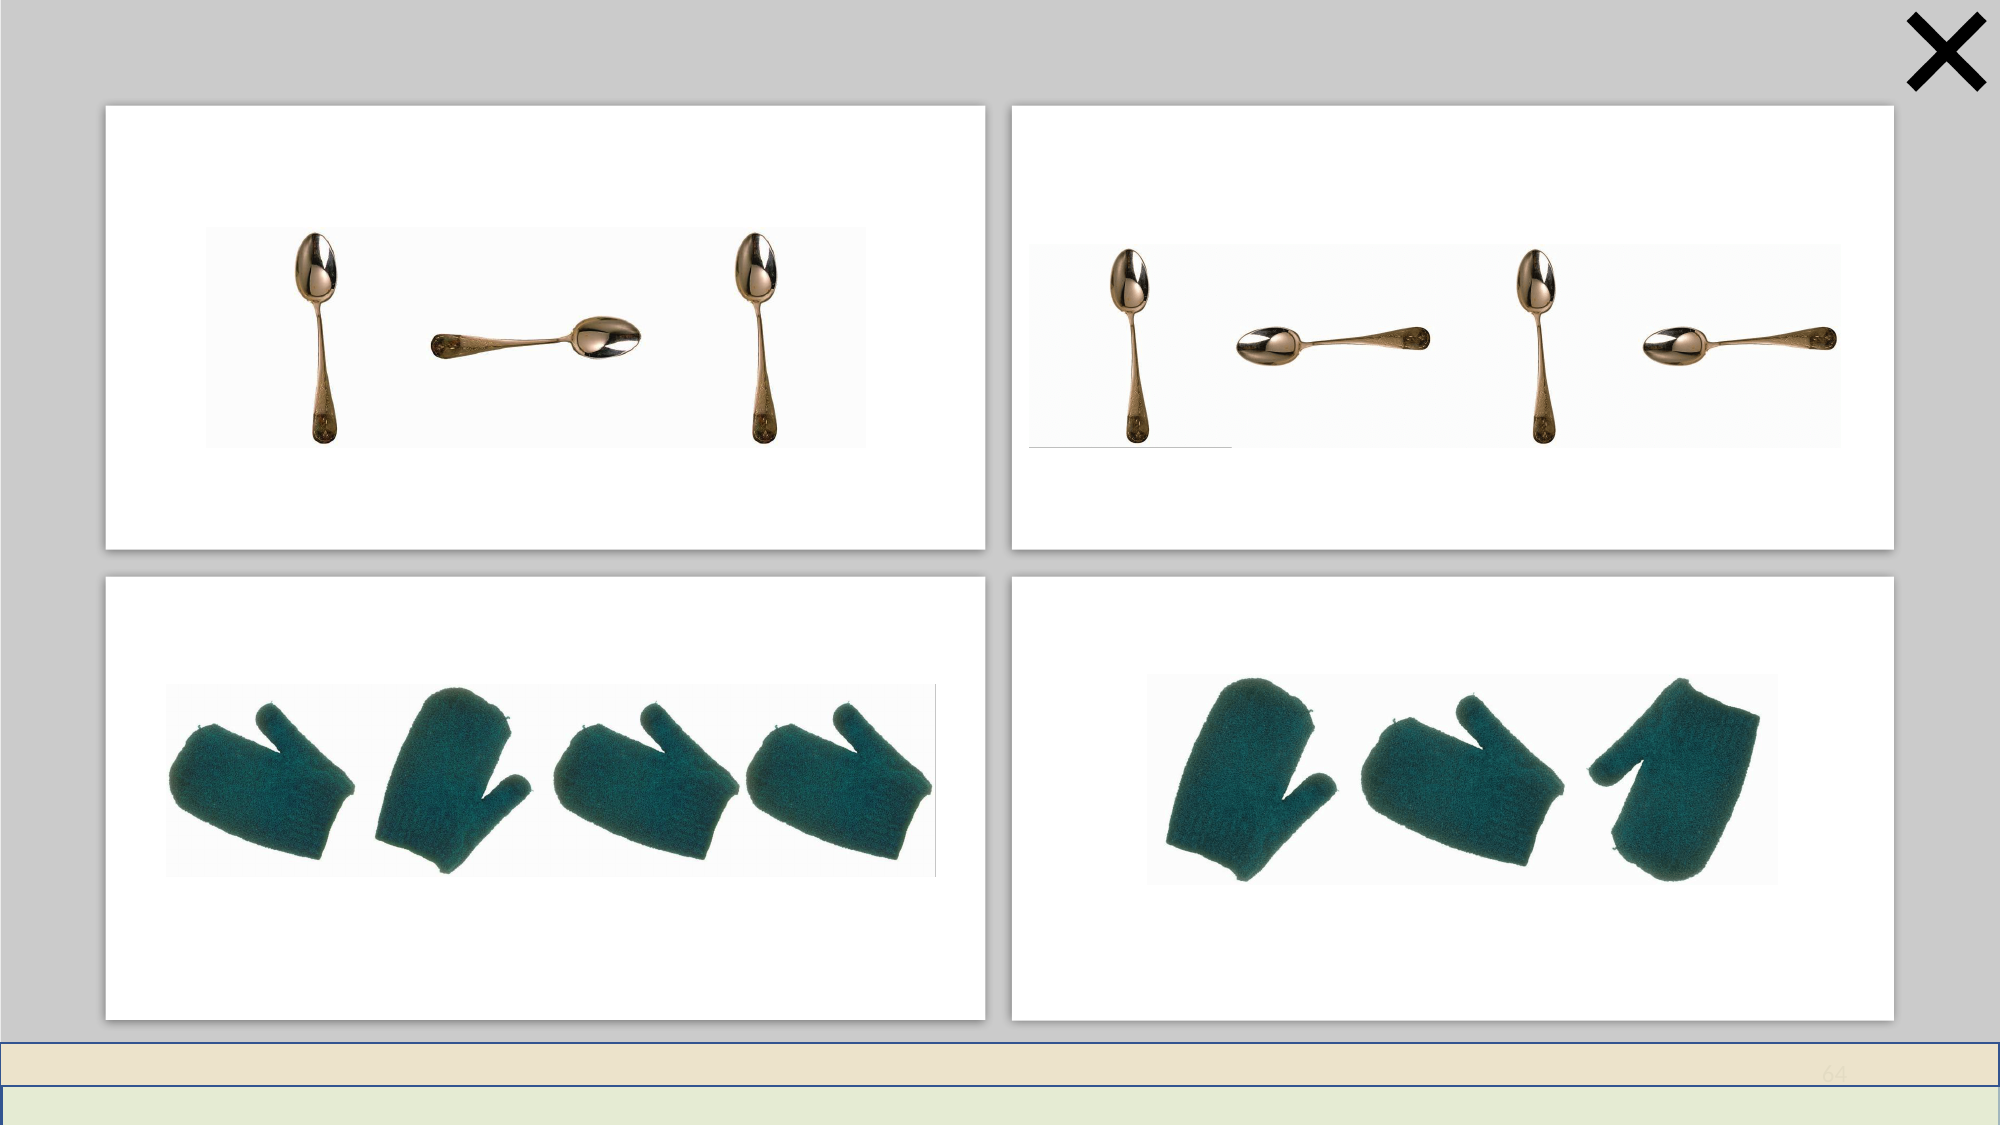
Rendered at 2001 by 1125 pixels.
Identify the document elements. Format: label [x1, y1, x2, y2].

text_box [104, 104, 986, 551]
picture [1892, 0, 2000, 106]
text_box [0, 1042, 2000, 1085]
picture [206, 227, 866, 448]
picture [166, 684, 936, 877]
picture [1146, 674, 1778, 885]
text_box [104, 576, 986, 1021]
text_box [0, 0, 2000, 1042]
text_box [1011, 104, 1895, 551]
text_box [0, 1085, 2000, 1125]
text_box [1011, 576, 1895, 1022]
picture [1029, 244, 1842, 448]
